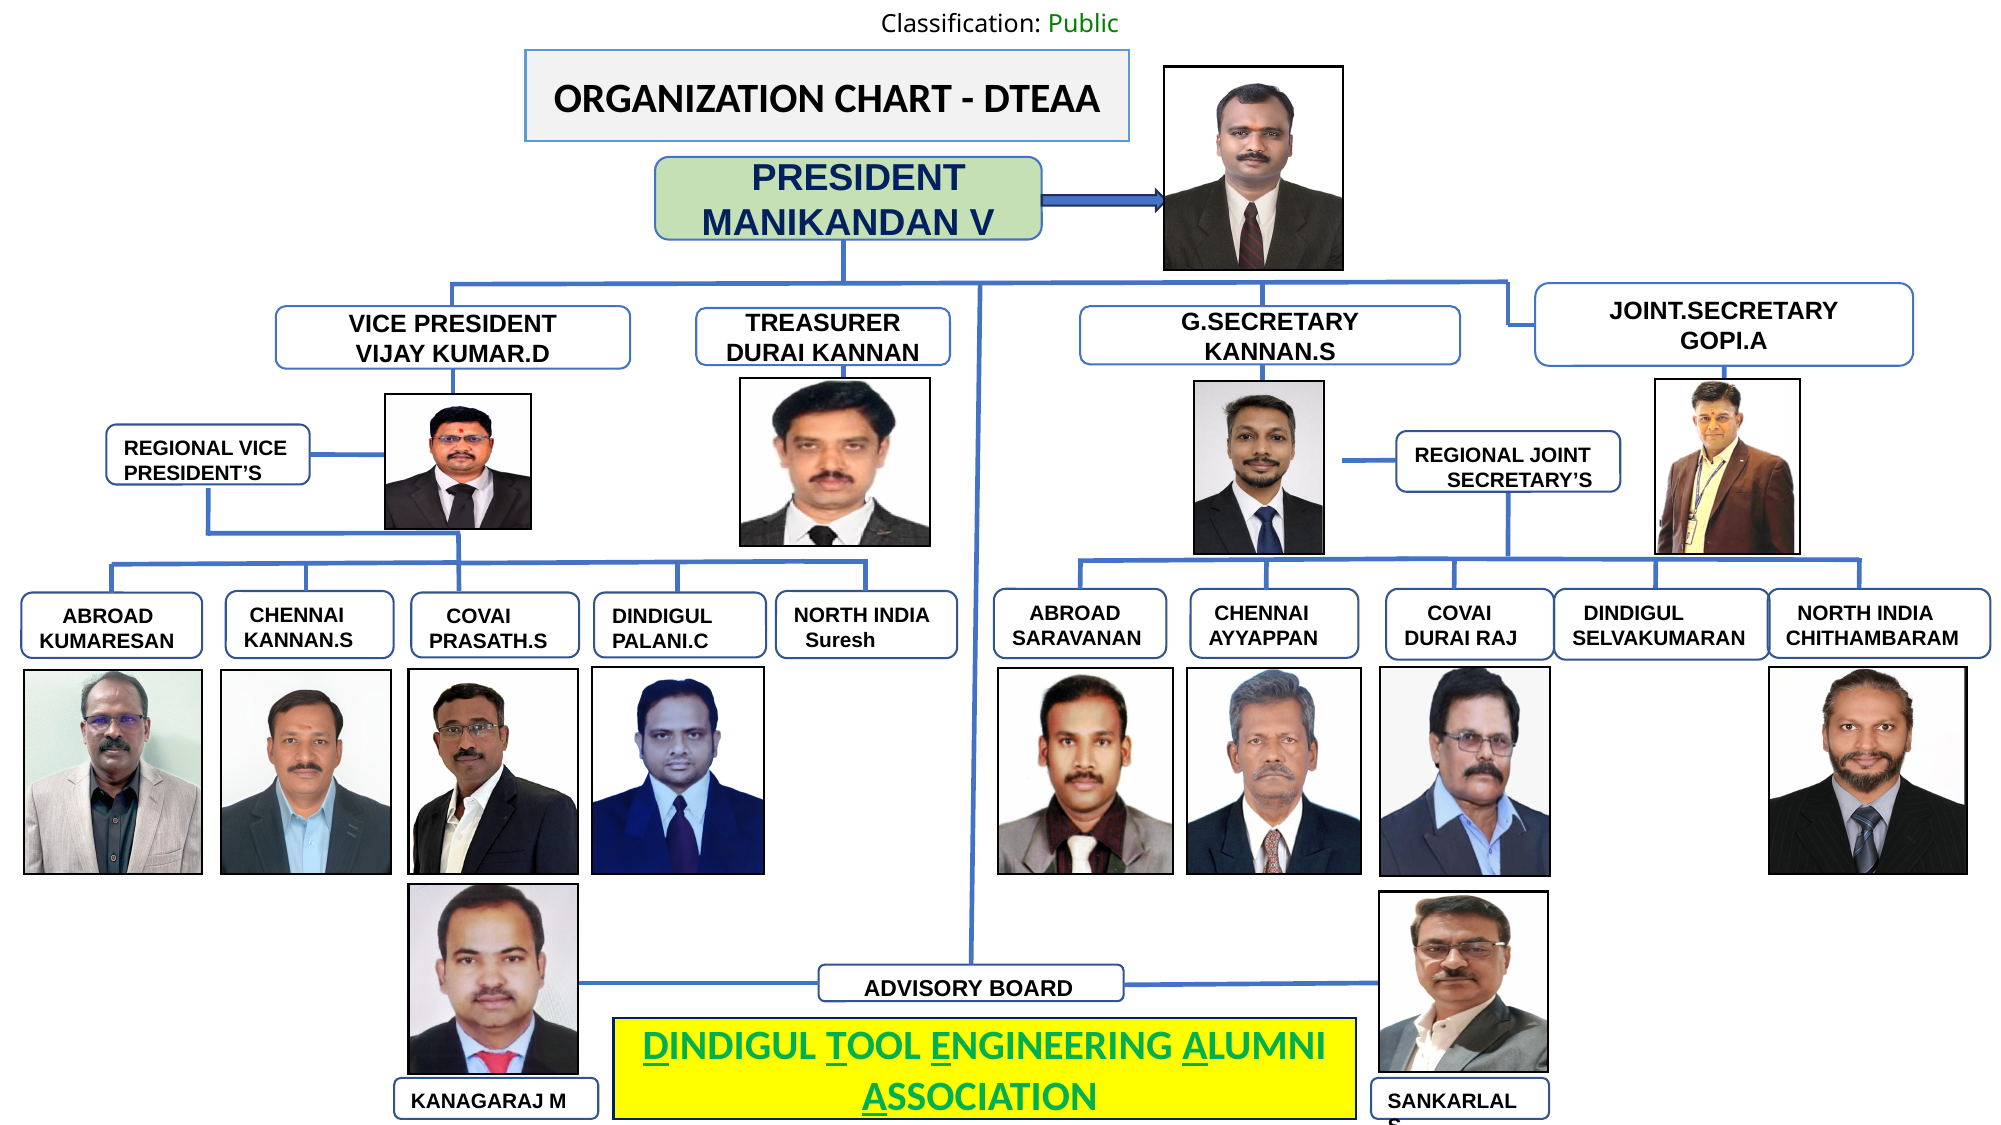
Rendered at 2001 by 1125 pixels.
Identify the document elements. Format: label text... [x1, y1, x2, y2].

text_box ADVISORY BOARD [817, 963, 1125, 1003]
text_box [1040, 187, 1163, 214]
picture [409, 885, 578, 1073]
text_box DINDIGUL SELVAKUMARAN [1553, 587, 1769, 661]
text_box REGIONAL VICE PRESIDENT’S [105, 423, 311, 486]
text_box COVAI DURAI RAJ [1385, 587, 1554, 661]
picture [1769, 667, 1966, 873]
text_box COVAI PRASATH.S [410, 591, 581, 659]
picture [1381, 668, 1550, 875]
picture [1655, 380, 1799, 554]
picture [222, 671, 390, 873]
text_box PRESIDENT MANIKANDAN V [654, 156, 1043, 241]
text_box CHENNAI KANNAN.S [224, 589, 395, 660]
picture [409, 669, 578, 873]
text_box NORTH INDIA CHITHAMBARAM [1766, 587, 1992, 659]
text_box VICE PRESIDENT VIJAY KUMAR.D [275, 305, 631, 370]
picture [1187, 669, 1361, 873]
picture [740, 378, 930, 545]
picture [1165, 67, 1343, 270]
text_box TREASURER DURAI KANNAN [695, 307, 951, 366]
text_box DINDIGUL TOOL ENGINEERING ALUMNI ASSOCIATION [612, 1017, 1357, 1120]
text_box ABROAD SARAVANAN [992, 587, 1168, 660]
text_box ORGANIZATION CHART - DTEAA [524, 49, 1130, 142]
text_box SANKARLAL S [1369, 1076, 1551, 1120]
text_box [451, 281, 1507, 285]
text_box REGIONAL JOINT SECRETARY’S [1395, 430, 1622, 493]
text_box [971, 285, 981, 965]
text_box CHENNAI AYYAPPAN [1189, 587, 1360, 659]
text_box DINDIGUL PALANI.C [593, 591, 768, 659]
picture [1194, 381, 1323, 553]
picture [24, 671, 202, 873]
text_box JOINT.SECRETARY GOPI.A [1534, 282, 1914, 367]
picture [999, 668, 1172, 873]
text_box KANAGARAJ M [393, 1076, 600, 1120]
text_box ABROAD KUMARESAN [20, 591, 204, 659]
picture [593, 668, 763, 873]
text_box G.SECRETARY KANNAN.S [1079, 305, 1461, 365]
picture [385, 394, 530, 528]
picture [1379, 892, 1548, 1072]
text_box NORTH INDIA Suresh [774, 589, 959, 660]
